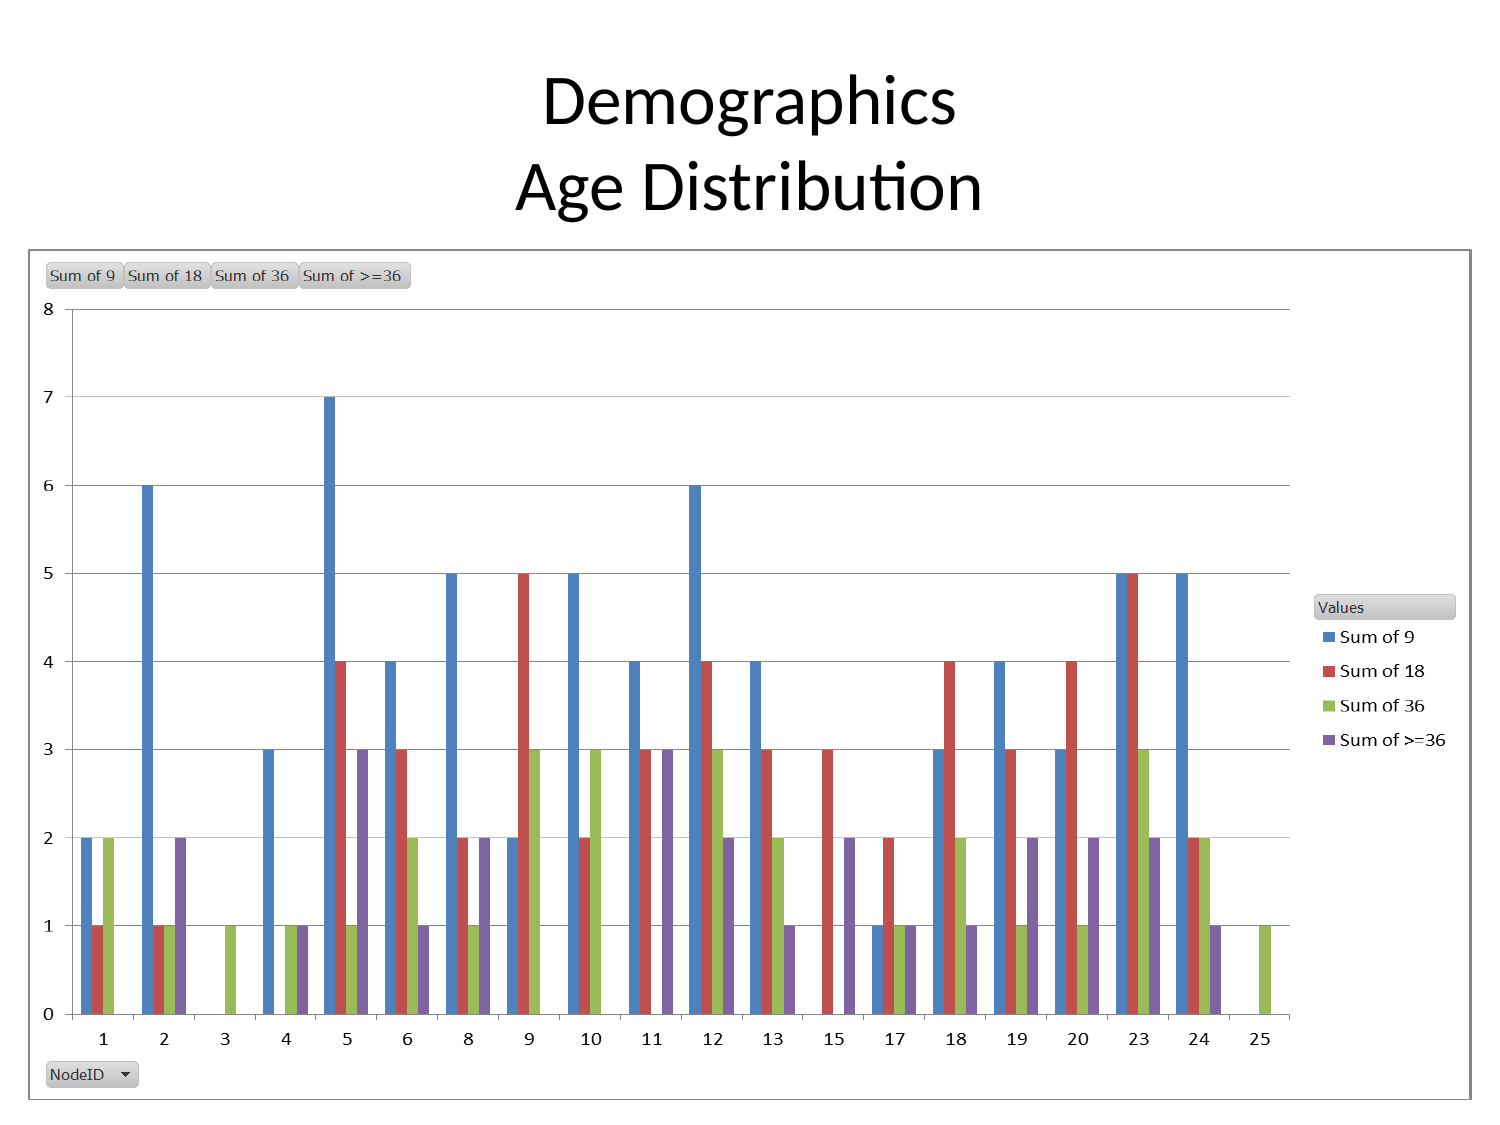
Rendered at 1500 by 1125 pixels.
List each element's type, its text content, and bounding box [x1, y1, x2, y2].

title Demographics Age Distribution [75, 45, 1425, 233]
picture [28, 249, 1472, 1101]
